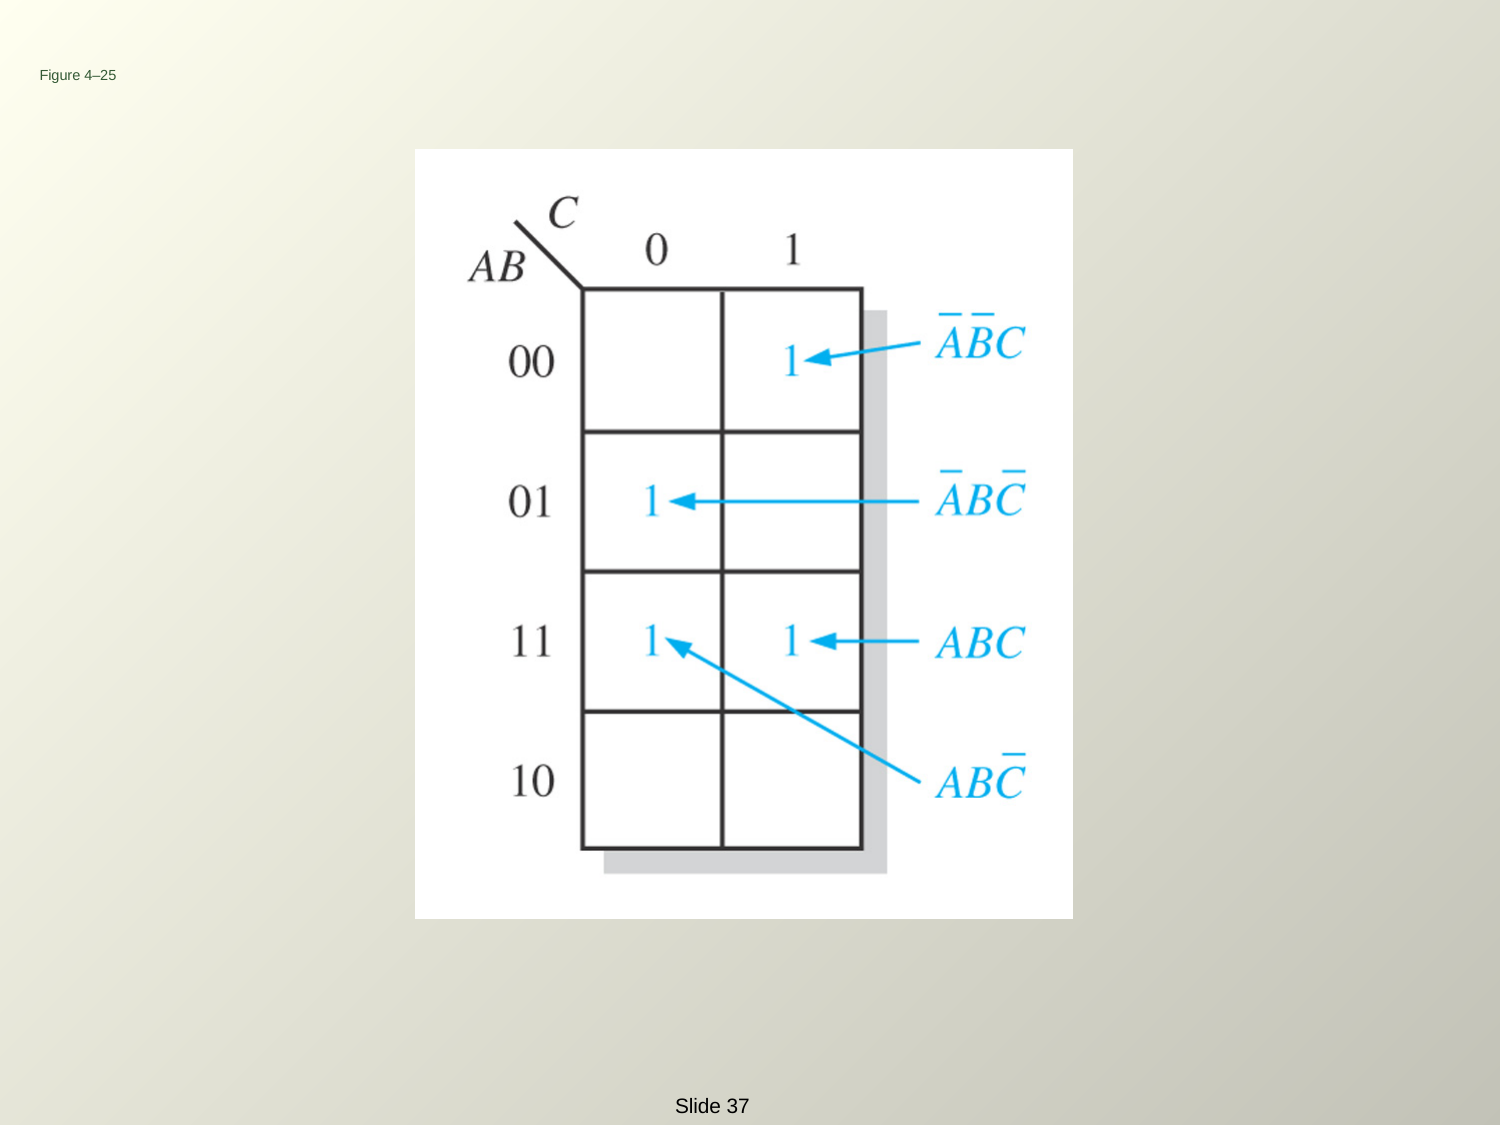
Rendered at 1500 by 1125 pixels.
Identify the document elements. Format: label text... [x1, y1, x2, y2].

text_box Figure 4–25 [24, 37, 1463, 113]
picture [415, 149, 1073, 919]
